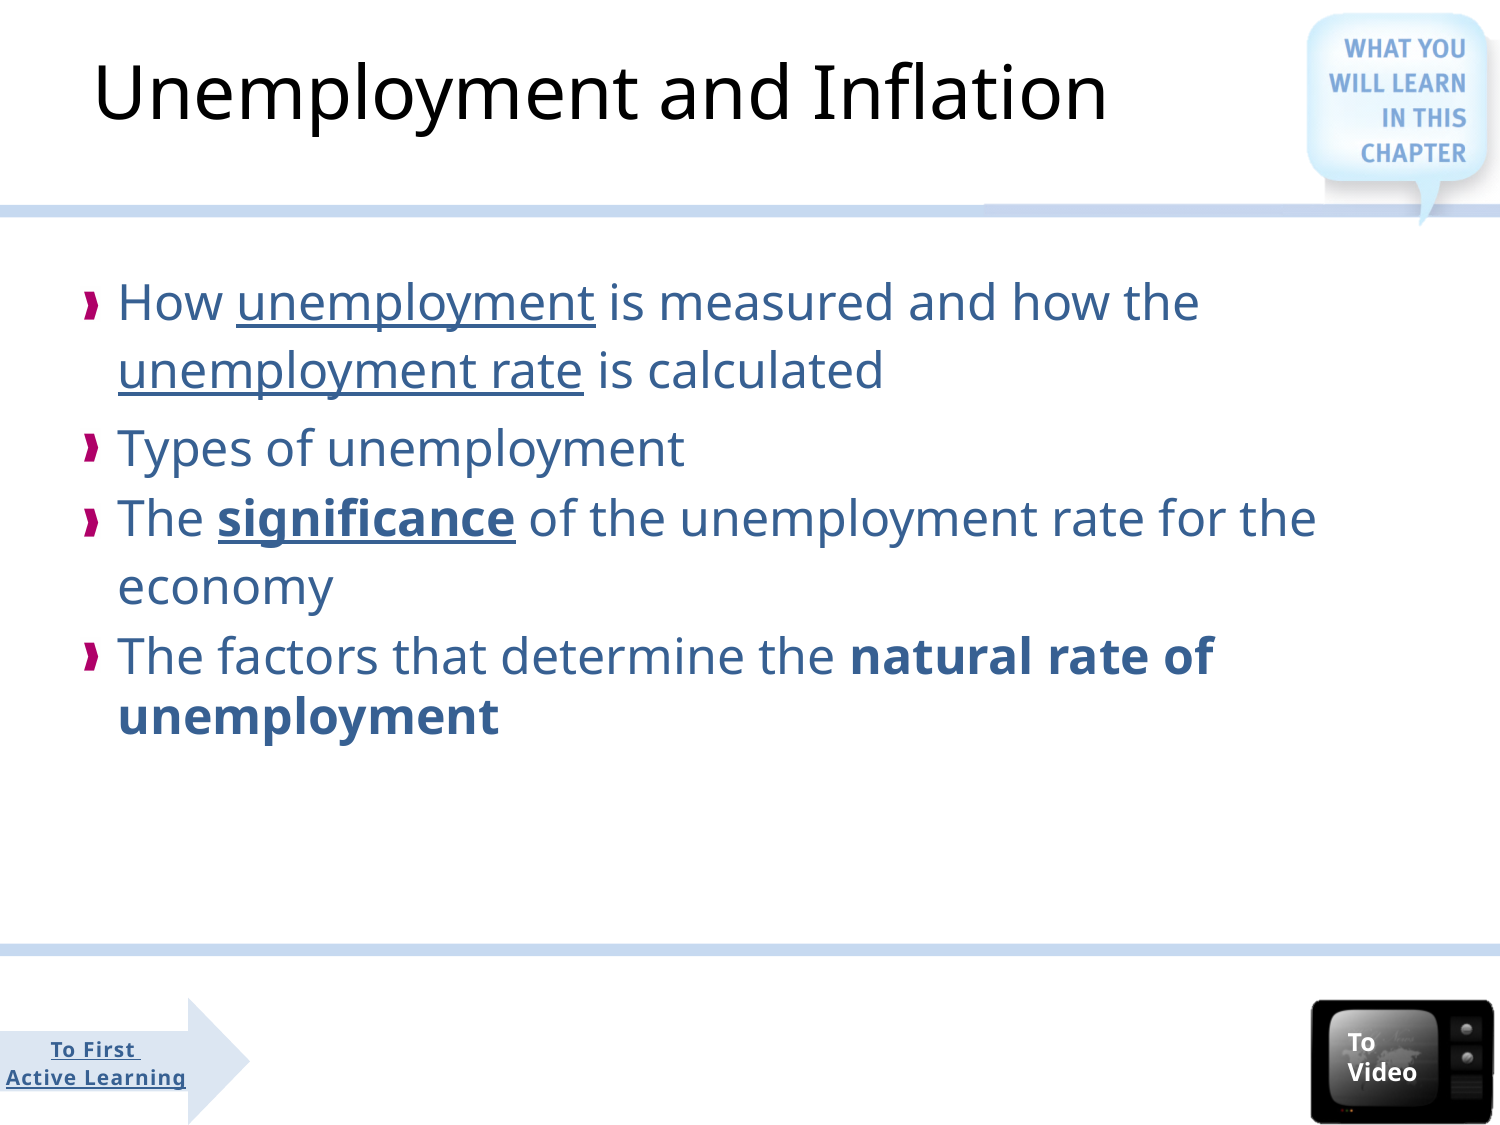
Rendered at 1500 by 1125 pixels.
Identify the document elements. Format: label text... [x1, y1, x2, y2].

list How unemployment is measured and how the unemployment rate is calculated Types of unemployment The significance of the unemployment rate for the economy The factors that determine the natural rate of unemployment [37, 262, 1488, 1005]
text_box To First Active Learning [0, 1029, 201, 1101]
picture [80, 286, 101, 322]
text_box Unemployment and Inflation [78, 37, 1126, 143]
picture [962, 8, 1500, 231]
picture [80, 637, 101, 673]
picture [80, 503, 101, 539]
picture [1308, 988, 1496, 1125]
text_box To Video [1332, 1018, 1438, 1094]
picture [80, 428, 101, 464]
